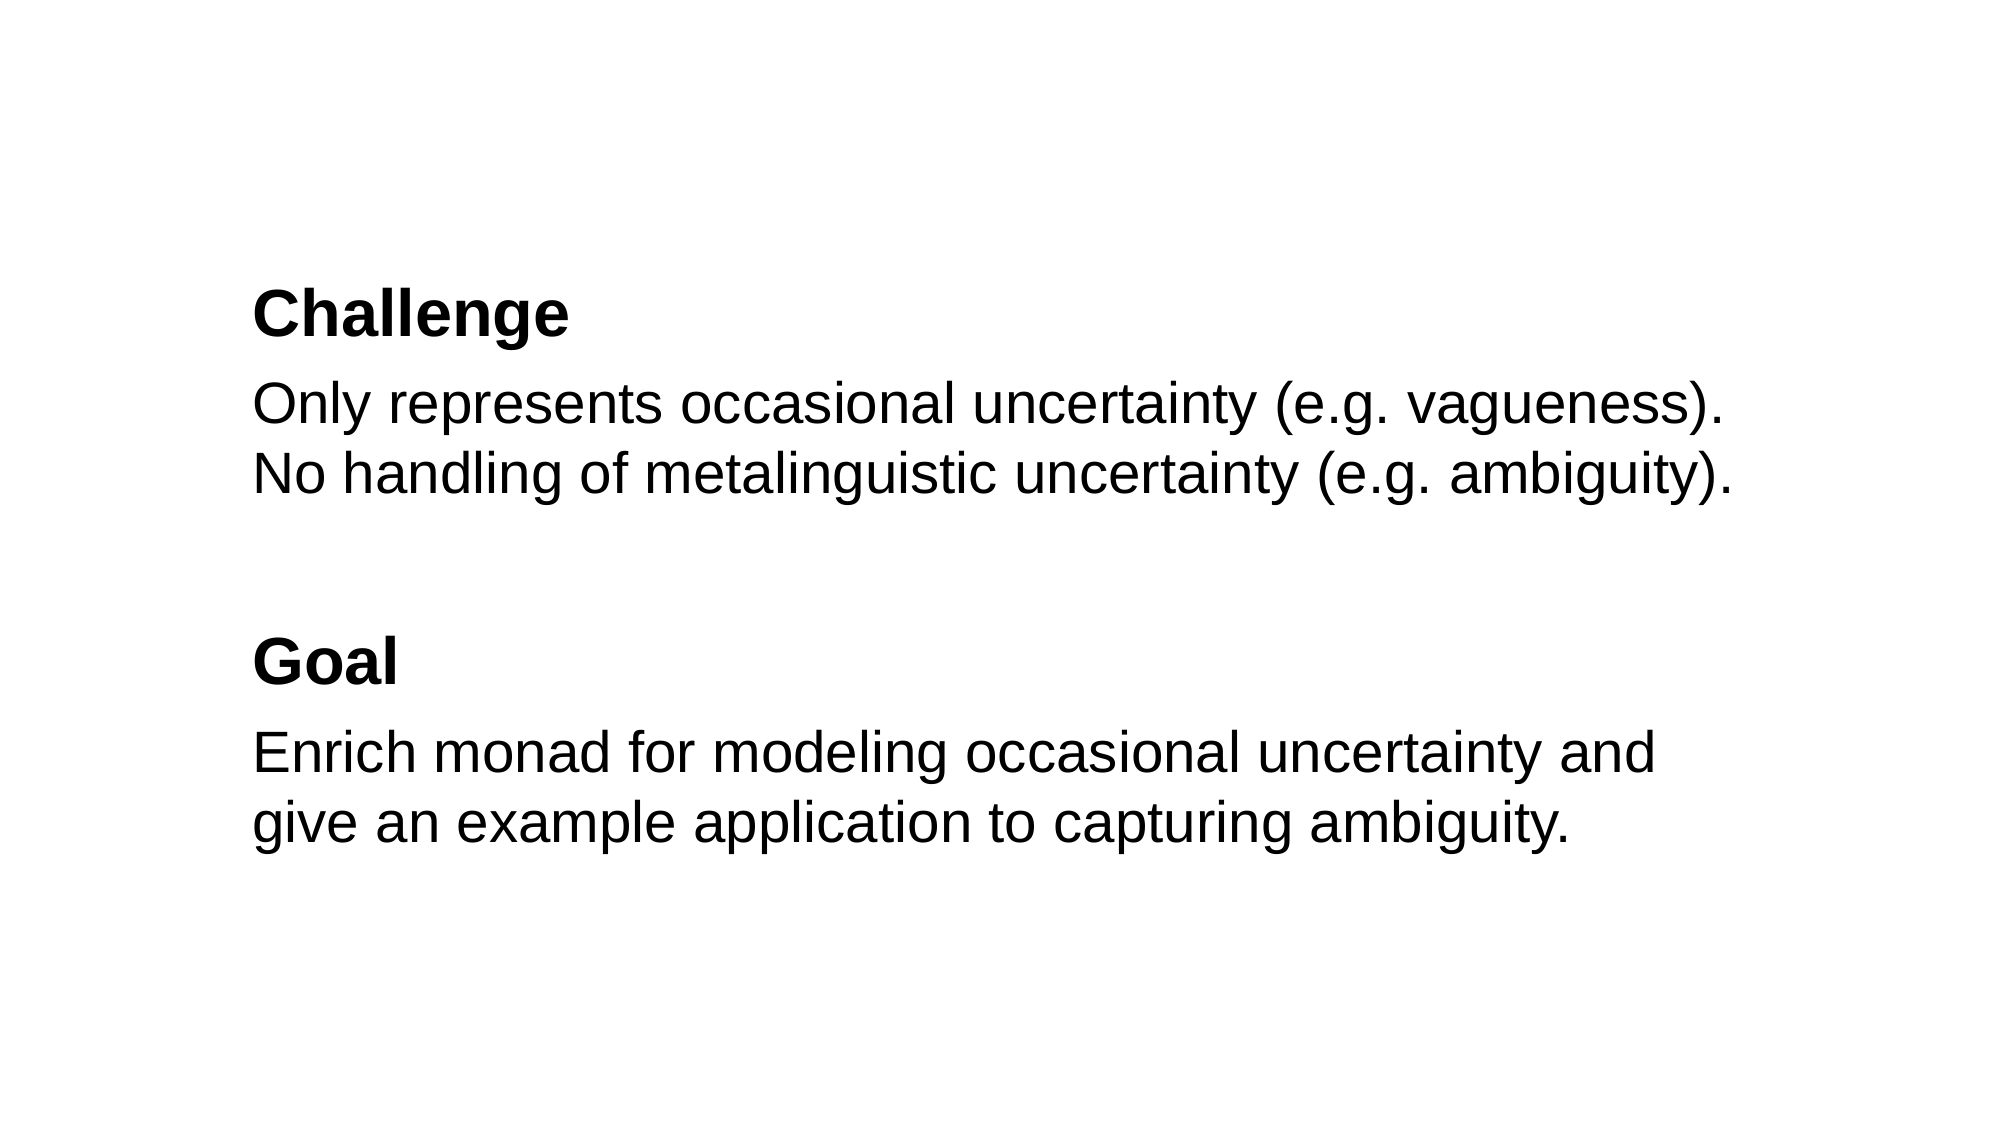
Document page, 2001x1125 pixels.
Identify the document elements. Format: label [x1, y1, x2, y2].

text_box [237, 262, 1789, 515]
text_box [237, 610, 1789, 863]
